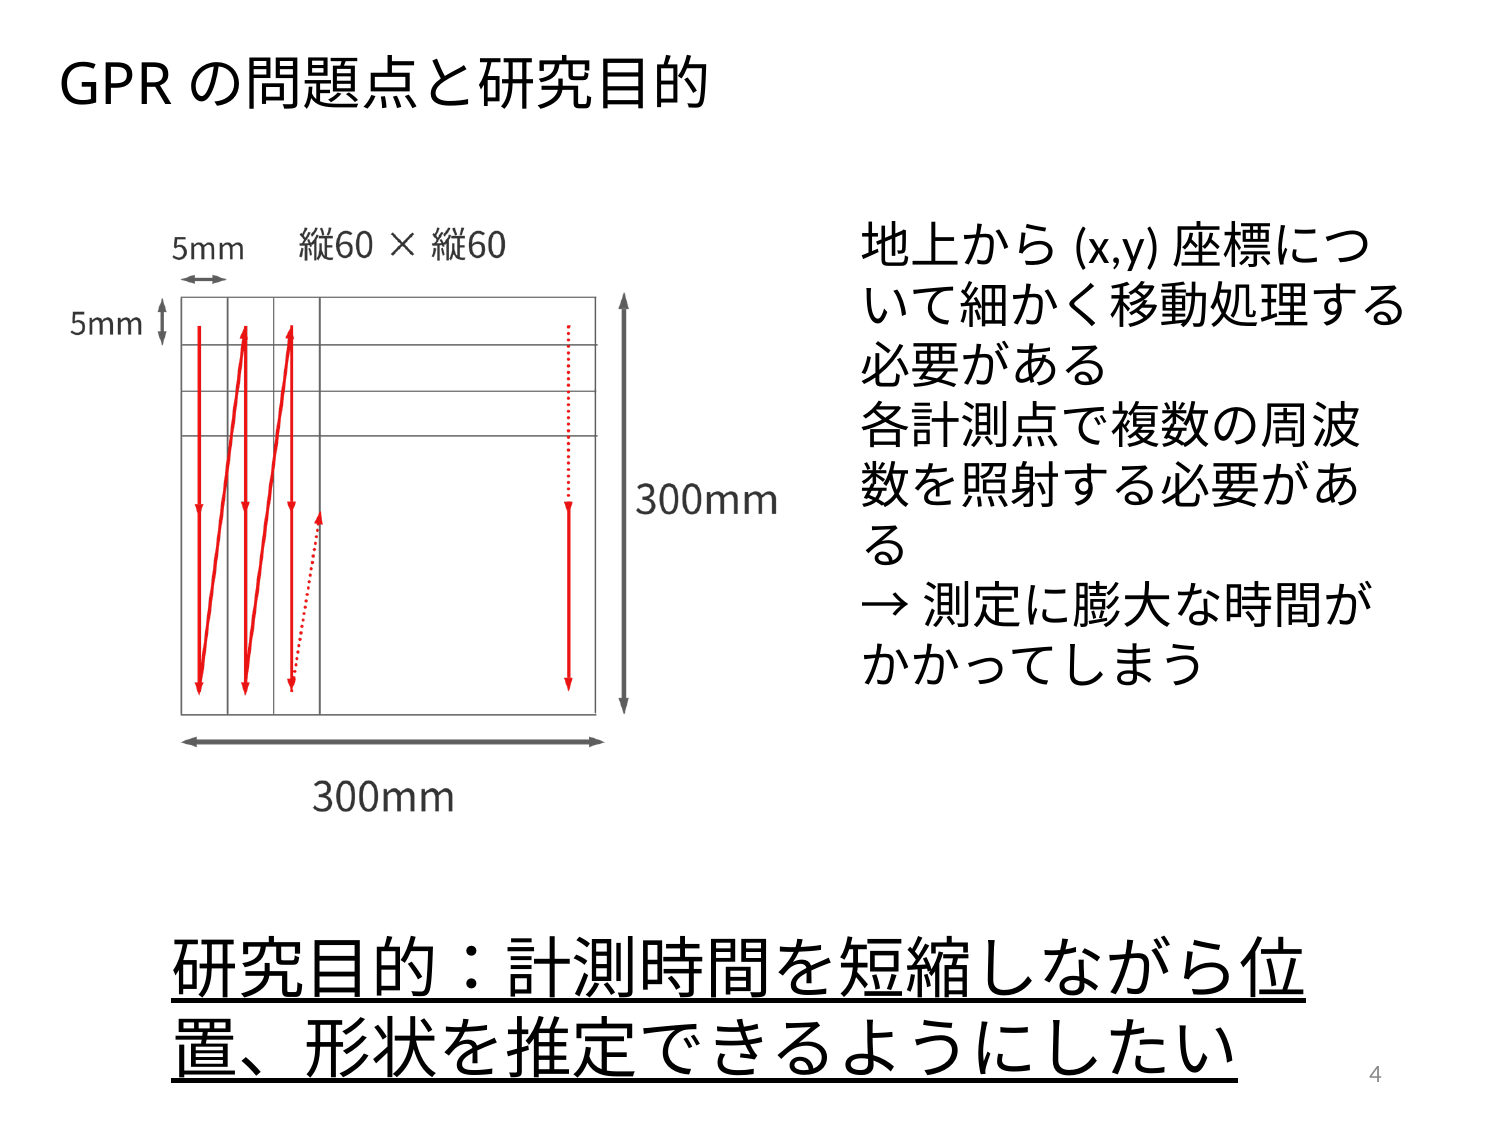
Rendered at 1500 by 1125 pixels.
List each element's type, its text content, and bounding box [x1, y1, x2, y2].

text_box 地上から(x,y)座標について細かく移動処理する必要がある 各計測点で複数の周波数を照射する必要がある →測定に膨大な時間がかかってしまう [846, 206, 1425, 701]
slide_number 4 [1059, 1042, 1397, 1103]
text_box 研究目的：計測時間を短縮しながら位置、形状を推定できるようにしたい [156, 918, 1344, 1094]
picture [51, 218, 788, 824]
text_box GPRの問題点と研究目的 [43, 47, 888, 164]
